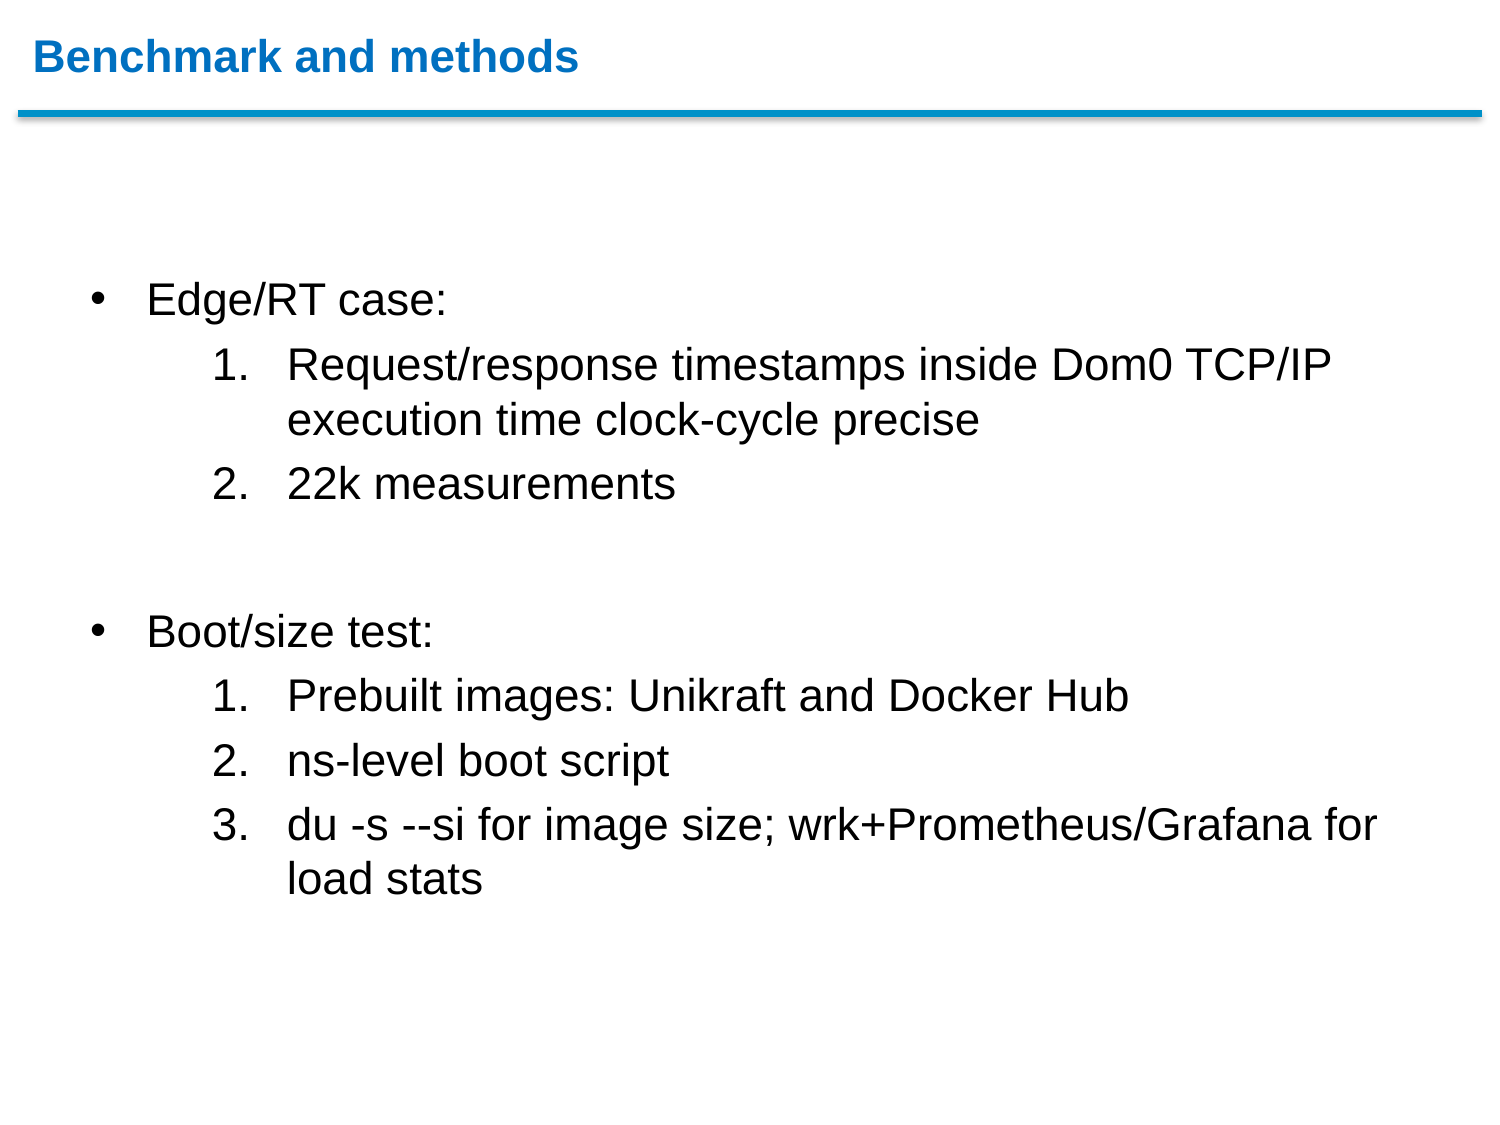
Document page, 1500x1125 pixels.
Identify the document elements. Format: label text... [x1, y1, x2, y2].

title Benchmark and methods [17, 19, 1385, 114]
list Edge/RT case: Request/response timestamps inside Dom0 TCP/IP execution time clock-cycle precise 22k measurements Boot/size test: Prebuilt images: Unikraft and Docker Hub ns-level boot script du -s --si for image size; wrk+Prometheus/Grafana for load stats [75, 262, 1411, 1005]
